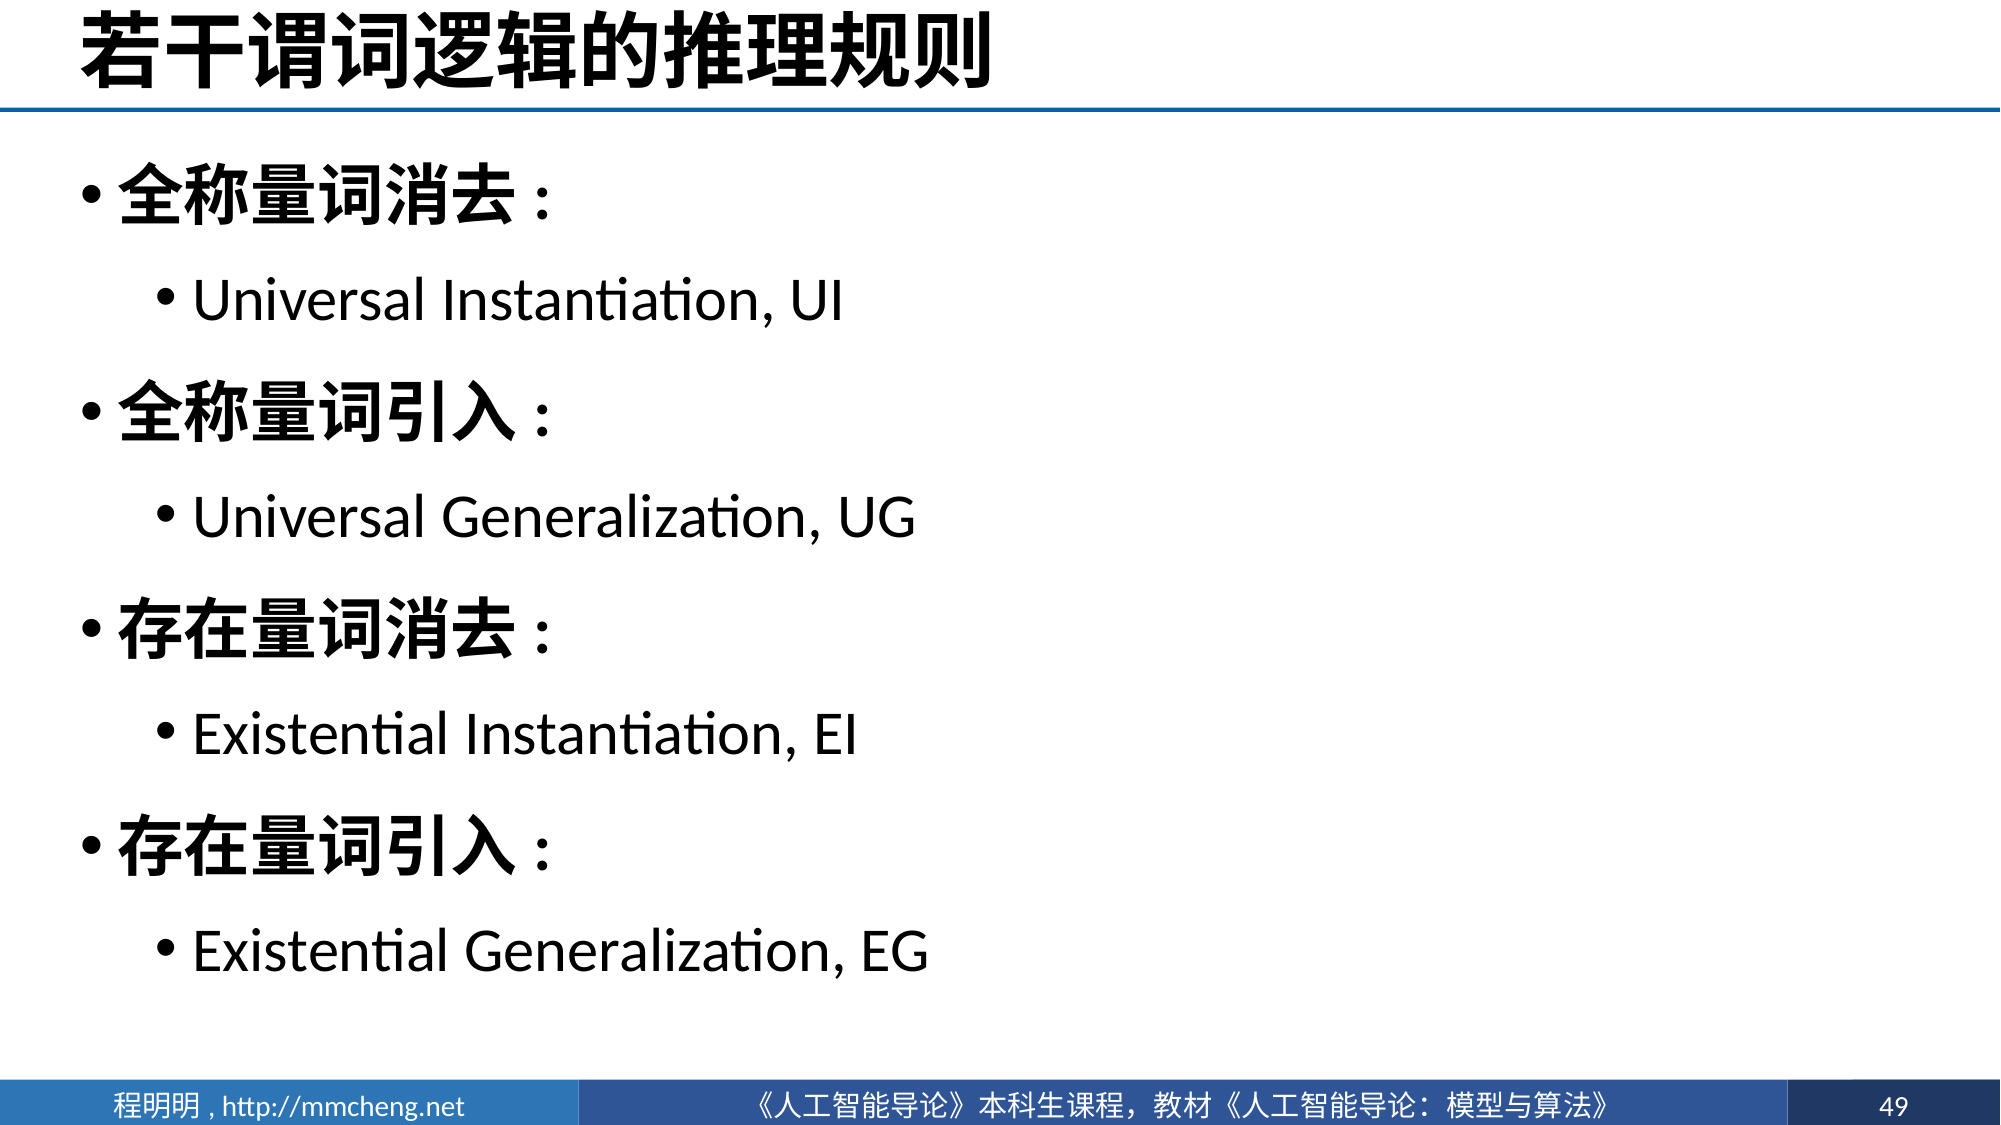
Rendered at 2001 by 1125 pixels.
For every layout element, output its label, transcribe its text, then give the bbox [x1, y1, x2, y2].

title 若干谓词逻辑的推理规则 [64, 0, 2000, 110]
